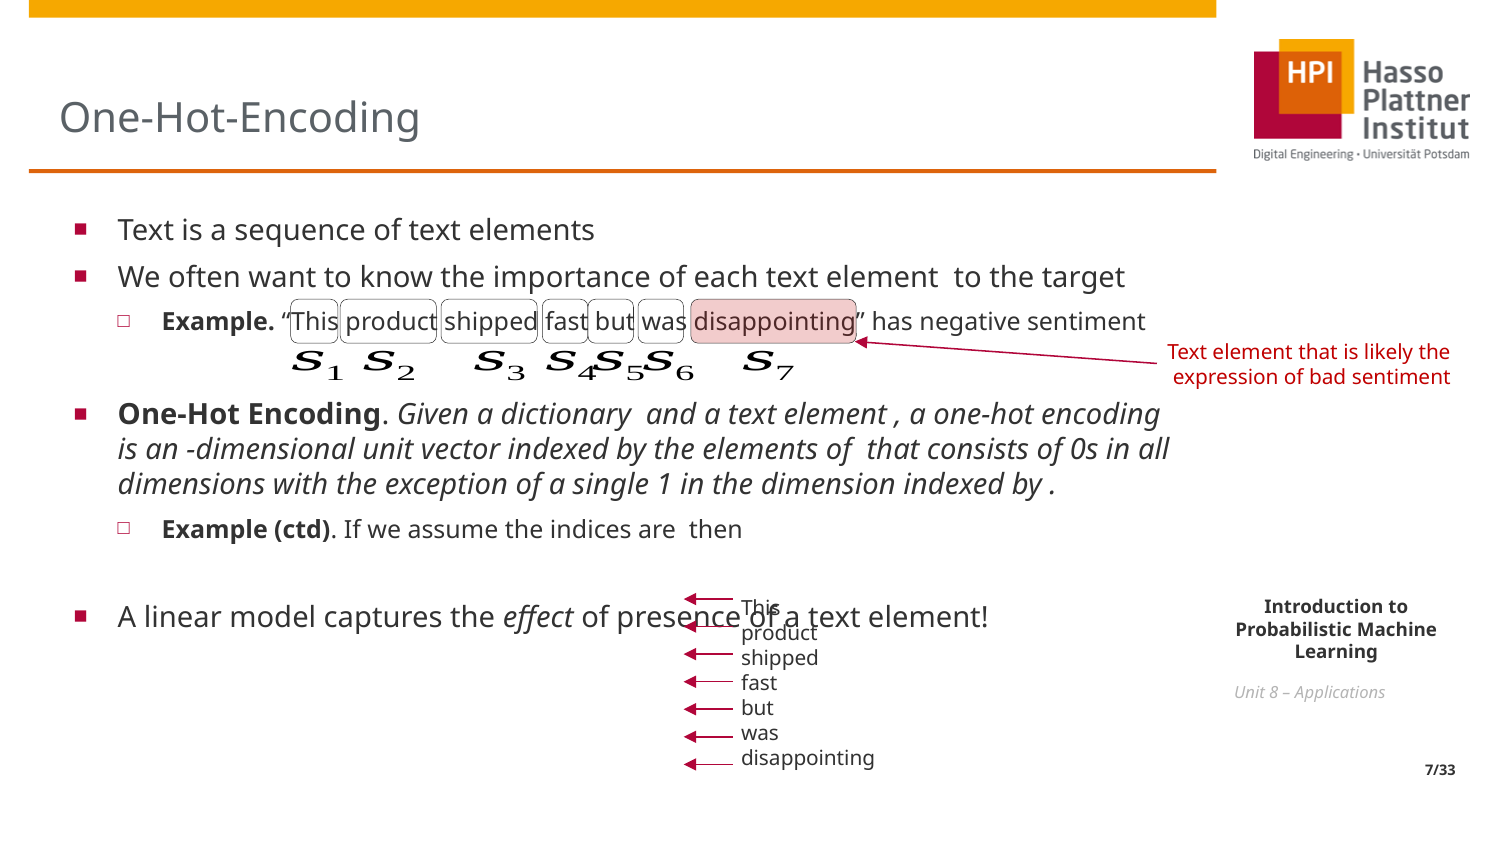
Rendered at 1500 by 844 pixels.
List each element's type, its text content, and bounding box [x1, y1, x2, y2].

title One-Hot-Encoding [58, 17, 1187, 170]
text_box [540, 297, 588, 346]
text_box Text element that is likely the expression of bad sentiment [1156, 328, 1467, 399]
text_box [438, 297, 540, 346]
text_box [338, 297, 439, 346]
text_box [635, 297, 686, 346]
text_box [288, 297, 339, 346]
text_box [585, 297, 636, 346]
picture [1254, 39, 1470, 161]
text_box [854, 341, 1158, 364]
text_box [688, 297, 859, 346]
text_box This product shipped fast but was disappointing [726, 587, 916, 777]
